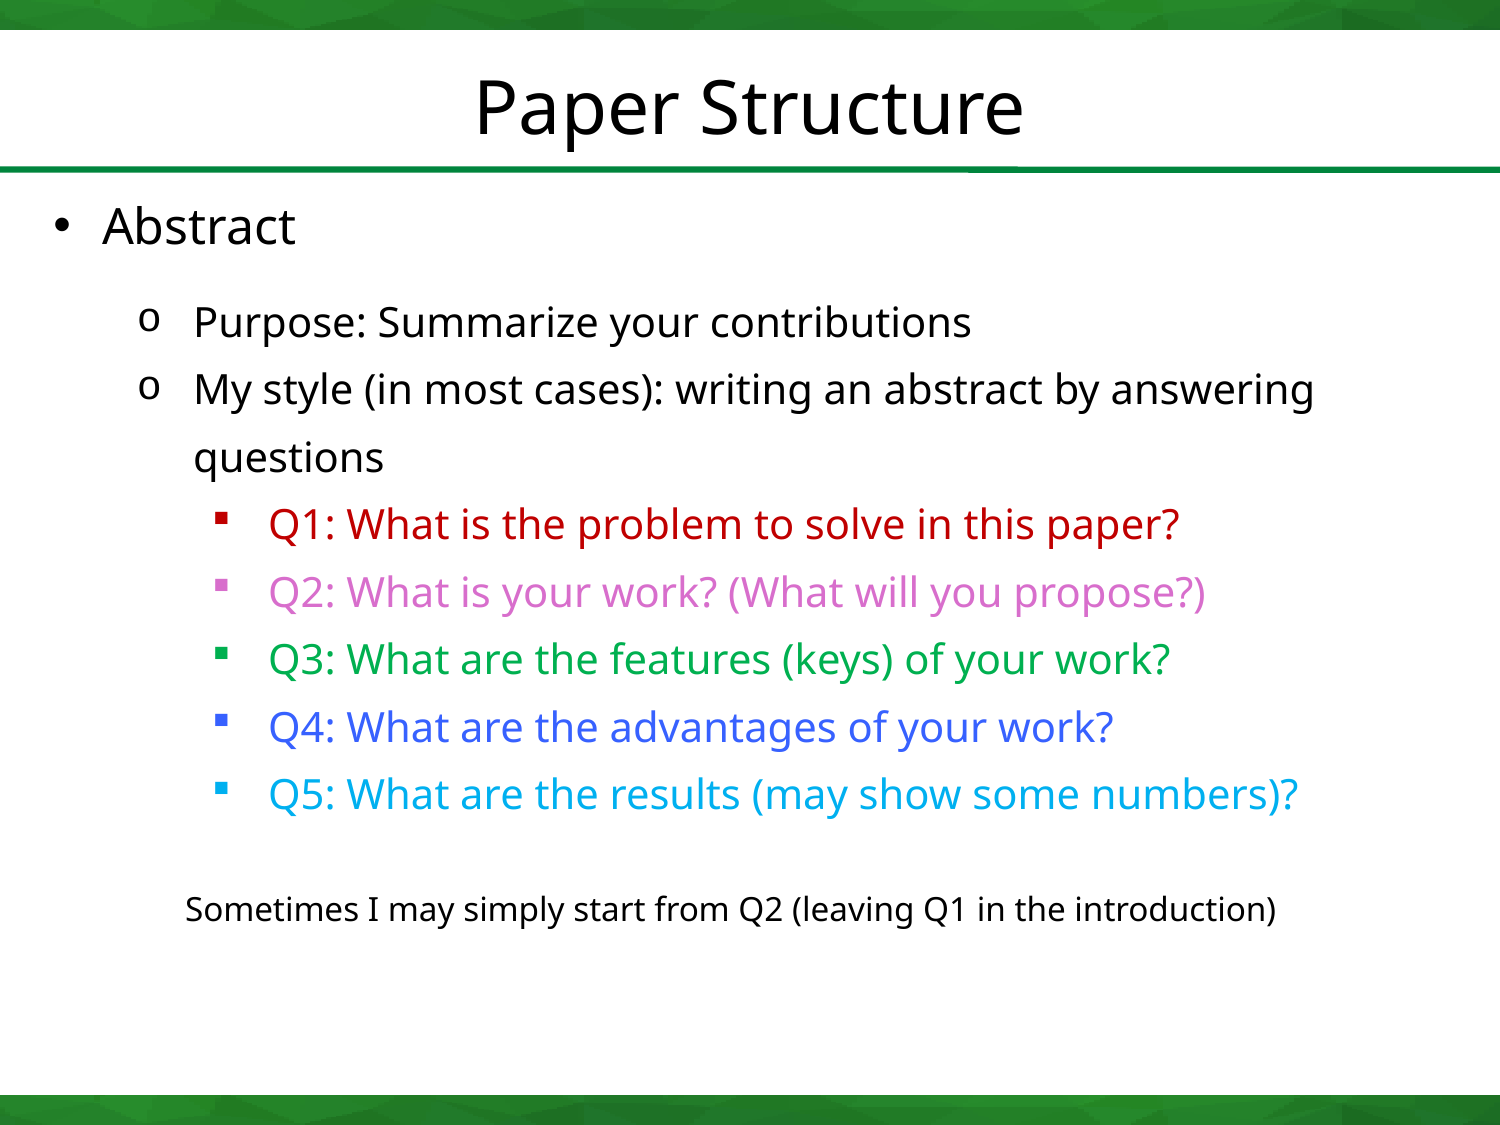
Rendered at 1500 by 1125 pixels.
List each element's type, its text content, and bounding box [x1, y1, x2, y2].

text_box Sometimes I may simply start from Q2 (leaving Q1 in the introduction) [170, 880, 1409, 936]
picture [0, 0, 1500, 30]
text_box Purpose: Summarize your contributions My style (in most cases): writing an abstract by answering questions Q1: What is the problem to solve in this paper? Q2: What is your work? (What will you propose?) Q3: What are the features (keys) of your work? Q4: What are the advantages of your work? Q5: What are the results (may show some numbers)? [121, 262, 1458, 834]
text_box Abstract [38, 186, 1439, 263]
picture [0, 1094, 1500, 1125]
text_box Paper Structure [0, 56, 1500, 152]
